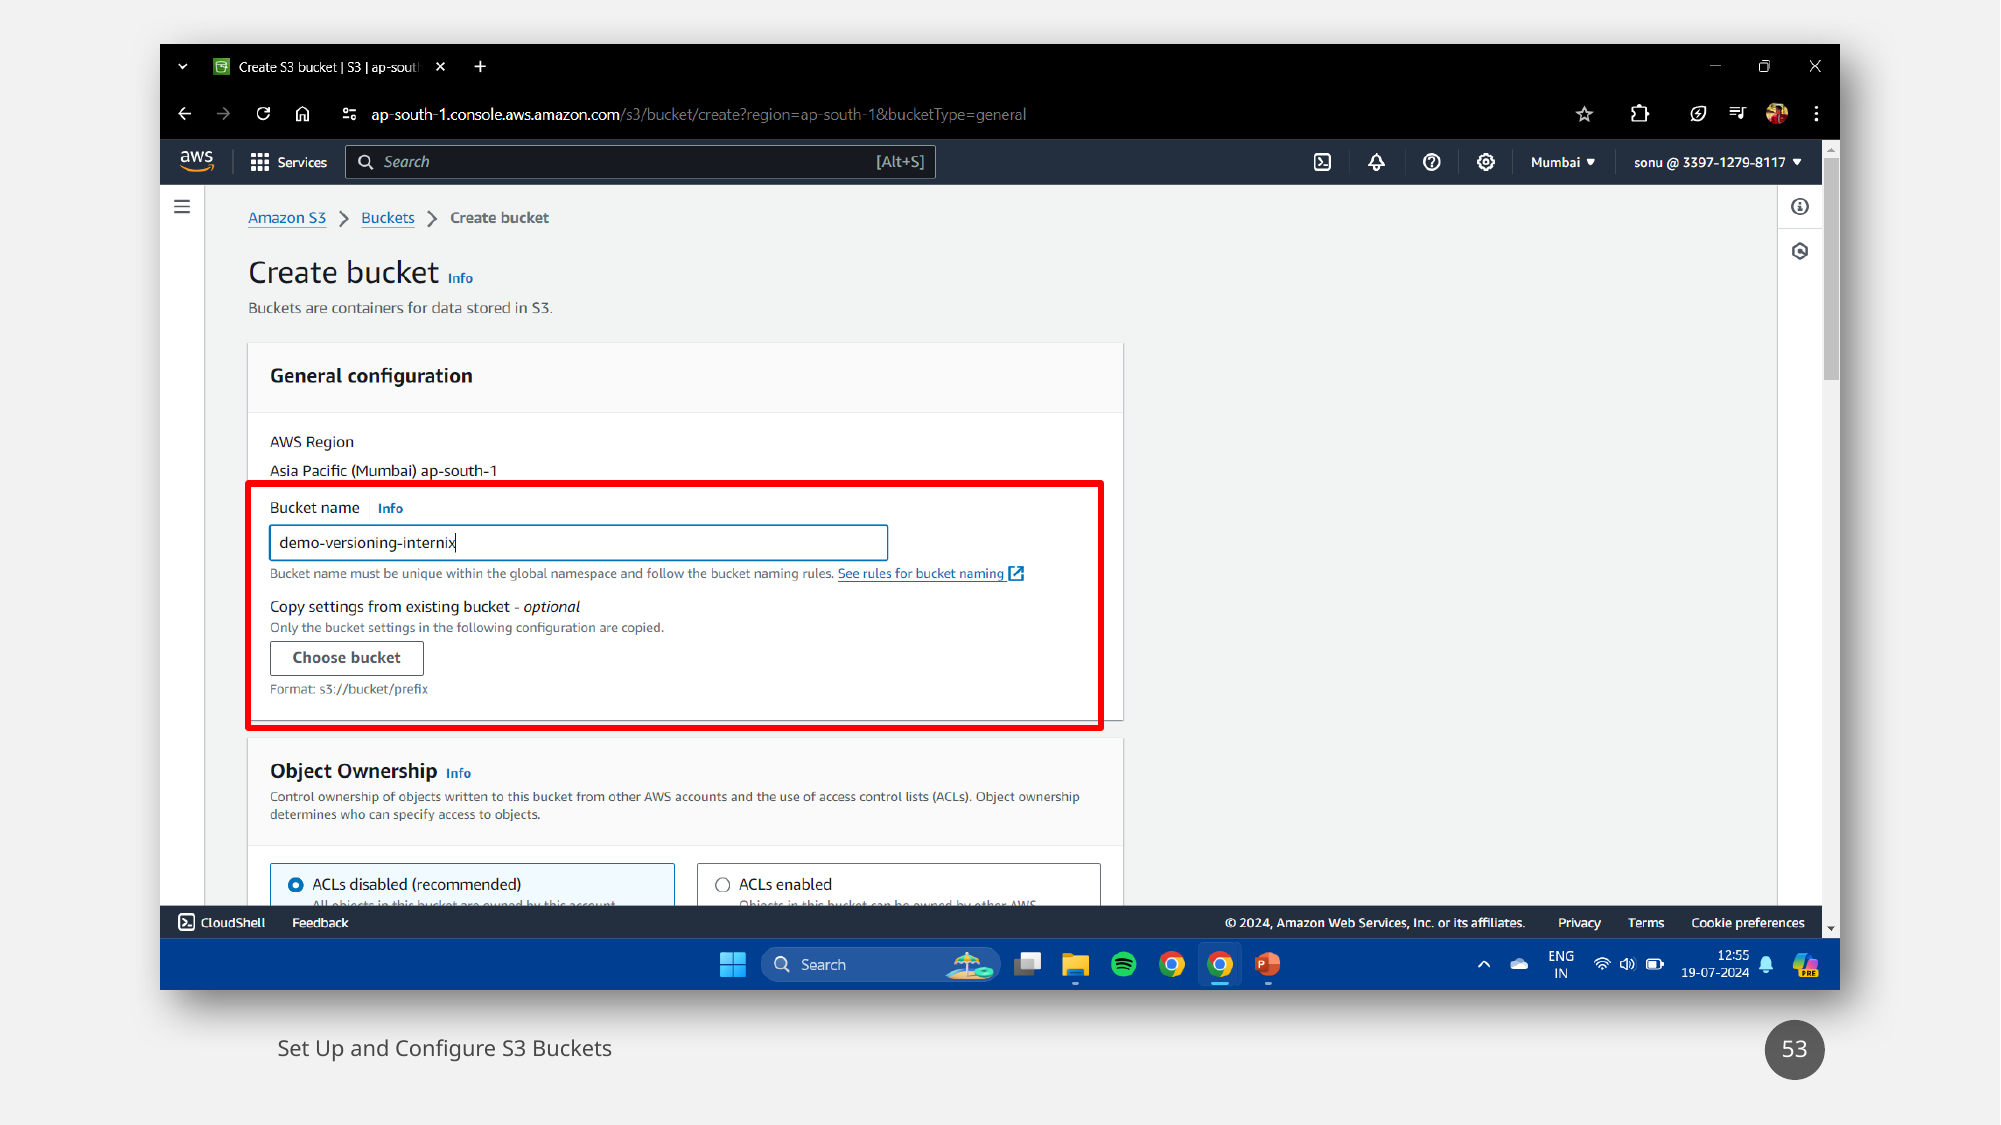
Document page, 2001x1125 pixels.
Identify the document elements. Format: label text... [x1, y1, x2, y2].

picture [160, 44, 1840, 990]
slide_number 53 [1764, 1039, 1825, 1080]
footer Set Up and Configure S3 Buckets [262, 1039, 1231, 1076]
